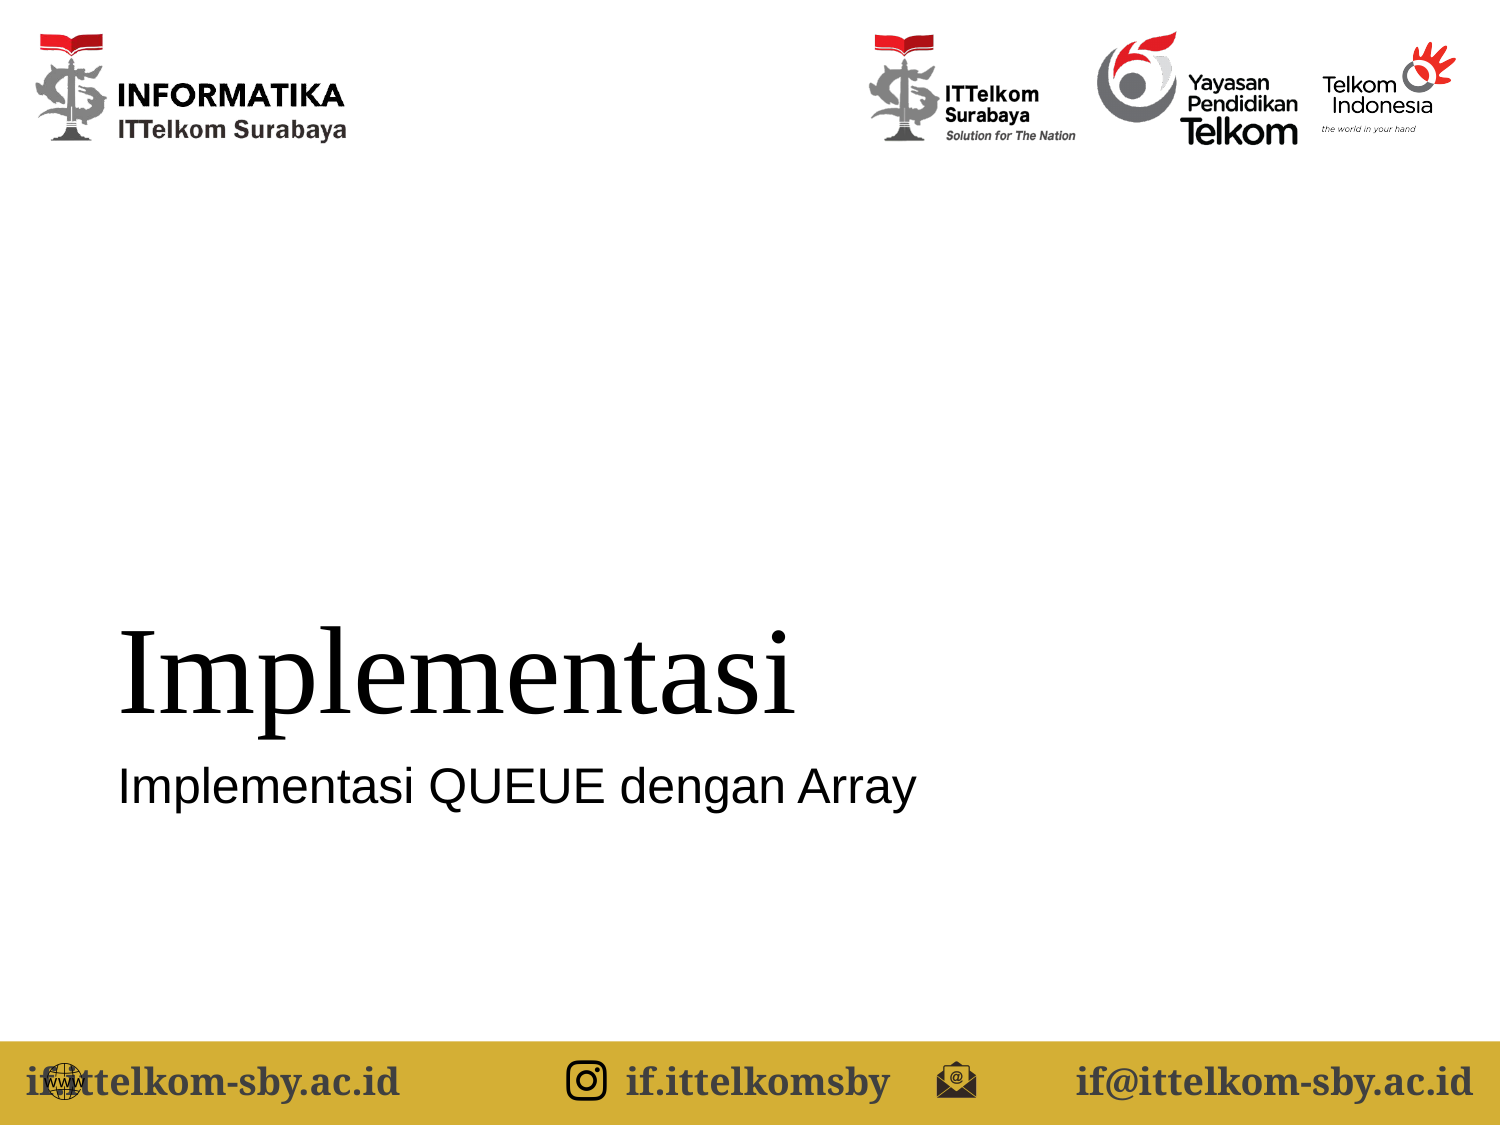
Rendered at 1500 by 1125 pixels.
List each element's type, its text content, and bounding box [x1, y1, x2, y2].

picture [1094, 28, 1300, 147]
picture [1312, 28, 1466, 147]
picture [33, 28, 351, 147]
picture [867, 28, 1082, 147]
list Implementasi QUEUE dengan Array [102, 752, 1397, 999]
title Implementasi [102, 280, 1397, 749]
